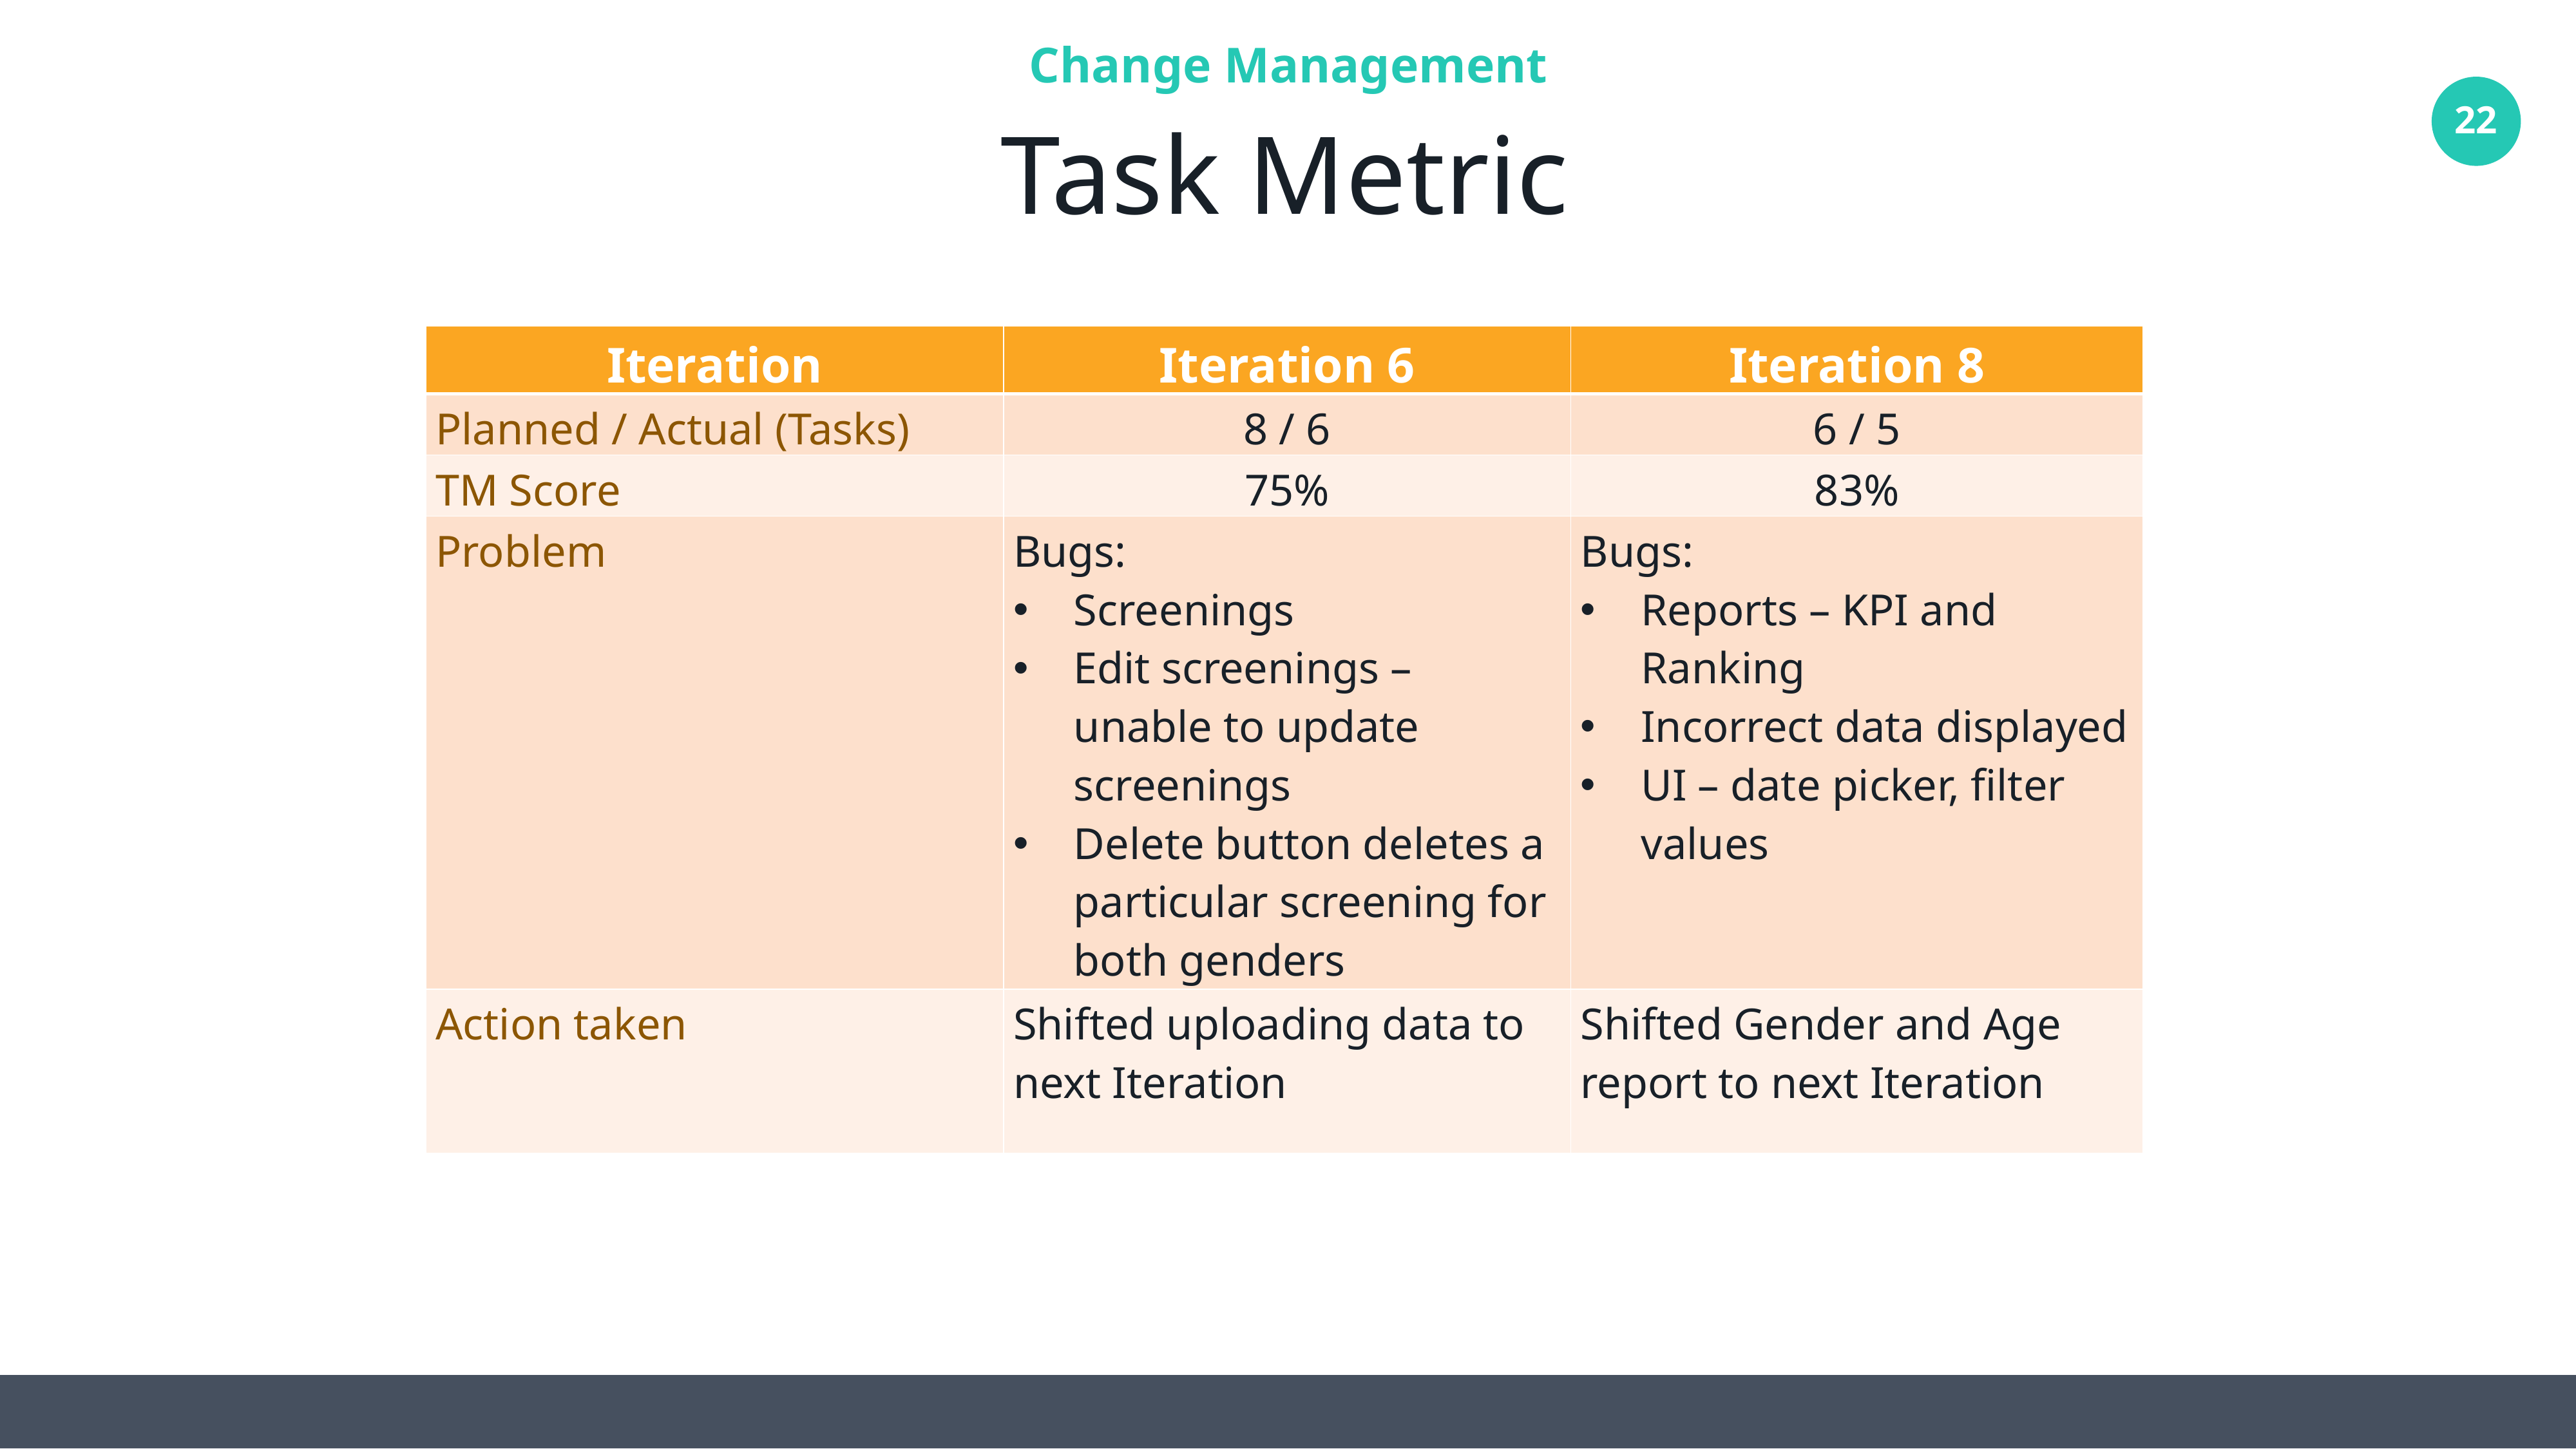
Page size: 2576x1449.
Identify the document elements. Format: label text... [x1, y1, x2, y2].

table_cell 8 / 6 [1004, 395, 1570, 455]
table_cell Shifted Gender and Age report to next Iteration [1571, 990, 2142, 1153]
table_cell 6 / 5 [1571, 395, 2142, 455]
table_cell Bugs: Reports – KPI and Ranking Incorrect data displayed UI – date picker, filter values [1571, 516, 2142, 989]
table_cell Planned / Actual (Tasks) [426, 395, 1003, 455]
table_header Iteration 8 [1571, 327, 2142, 392]
table_cell Shifted uploading data to next Iteration [1004, 990, 1570, 1153]
table_cell 75% [1004, 455, 1570, 516]
table_cell Bugs: Screenings Edit screenings – unable to update screenings Delete button deletes a particular screening for both genders [1004, 516, 1570, 989]
text_box Change Management [1029, 34, 1548, 93]
table_cell 83% [1571, 455, 2142, 516]
text_box Task Metric [1000, 106, 1569, 236]
table_cell TM Score [426, 455, 1003, 516]
table_cell Problem [426, 516, 1003, 989]
picture [0, 1375, 2576, 1448]
table_header Iteration 6 [1004, 327, 1570, 392]
table_cell Action taken [426, 990, 1003, 1153]
table_header Iteration [426, 327, 1003, 392]
